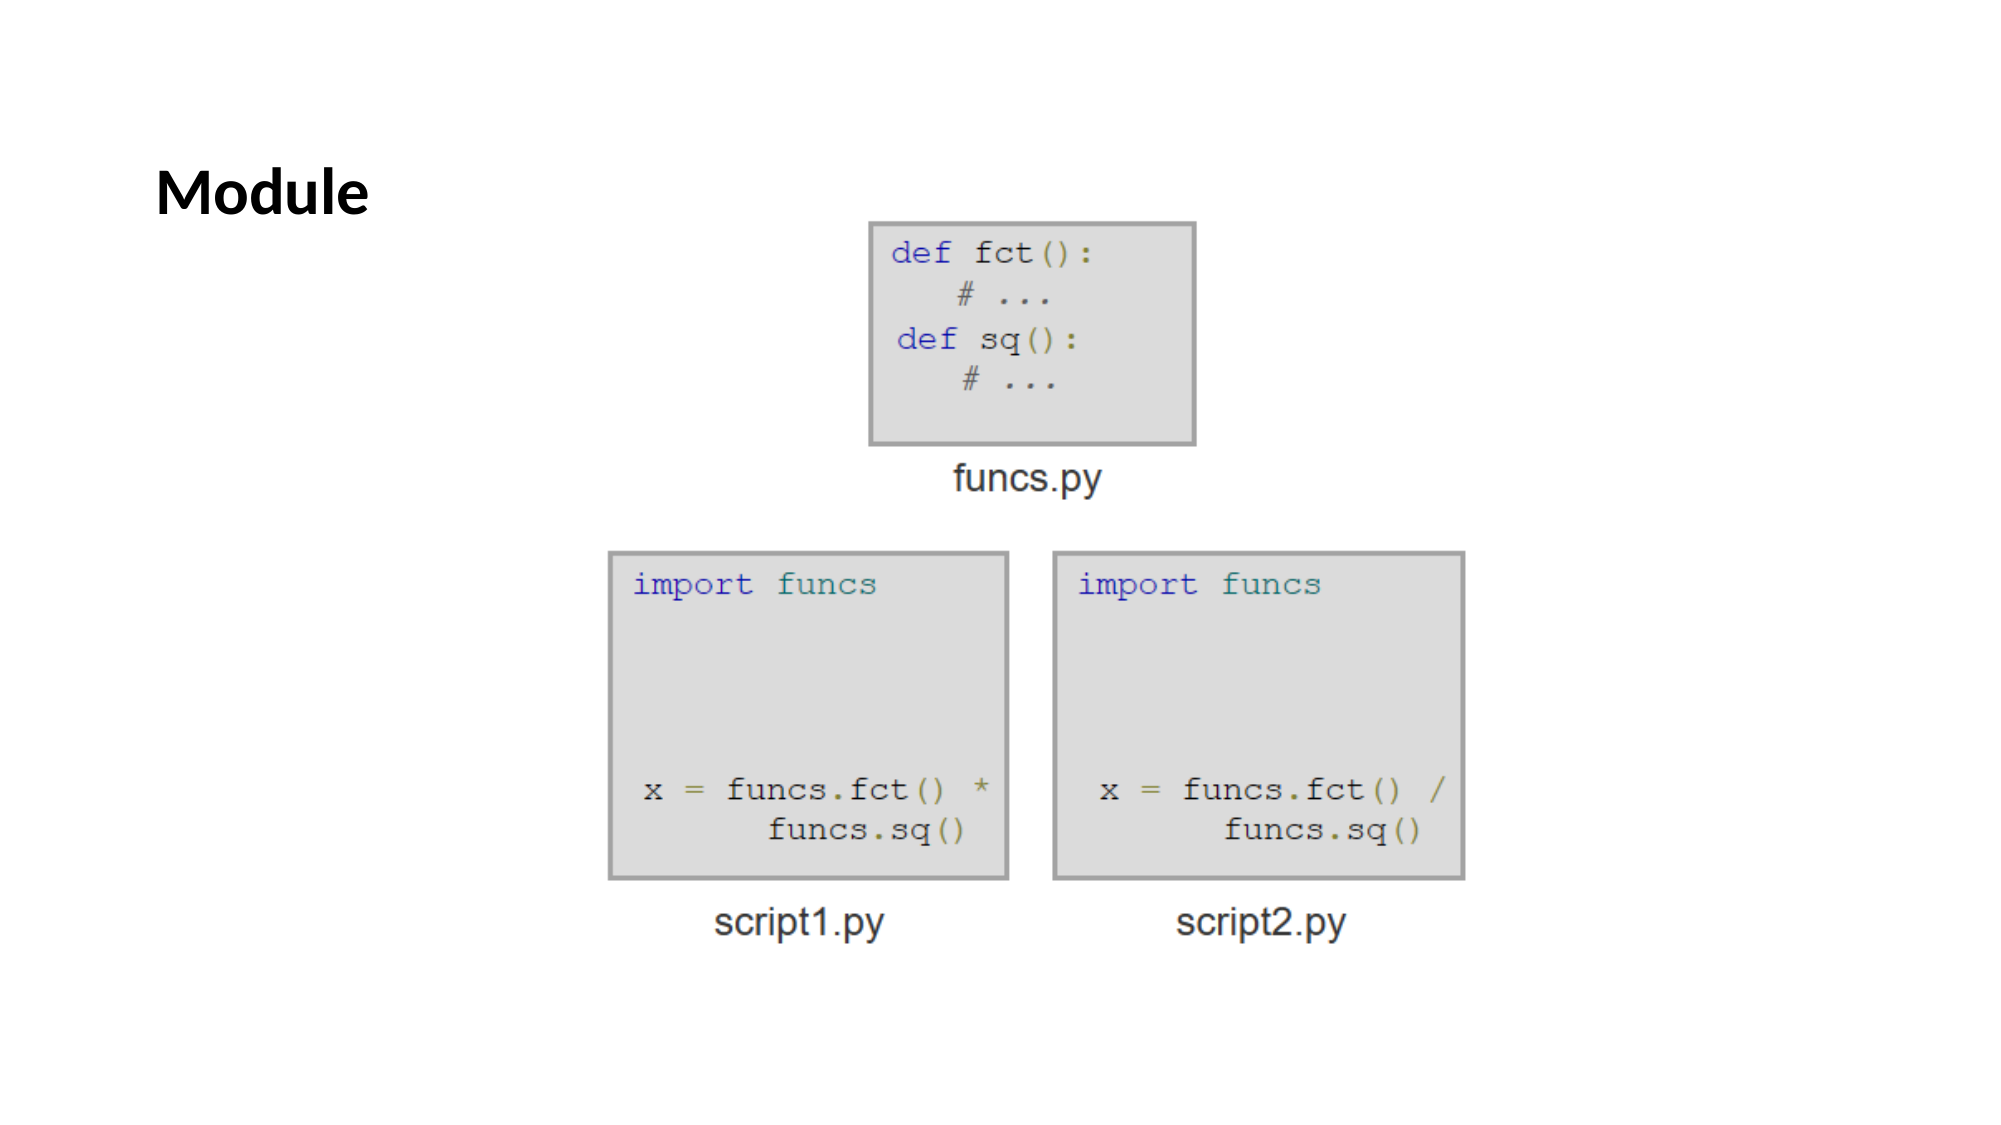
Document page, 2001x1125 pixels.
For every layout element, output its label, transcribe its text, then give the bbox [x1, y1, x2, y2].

picture [585, 200, 1484, 962]
text_box Module [140, 140, 1546, 235]
